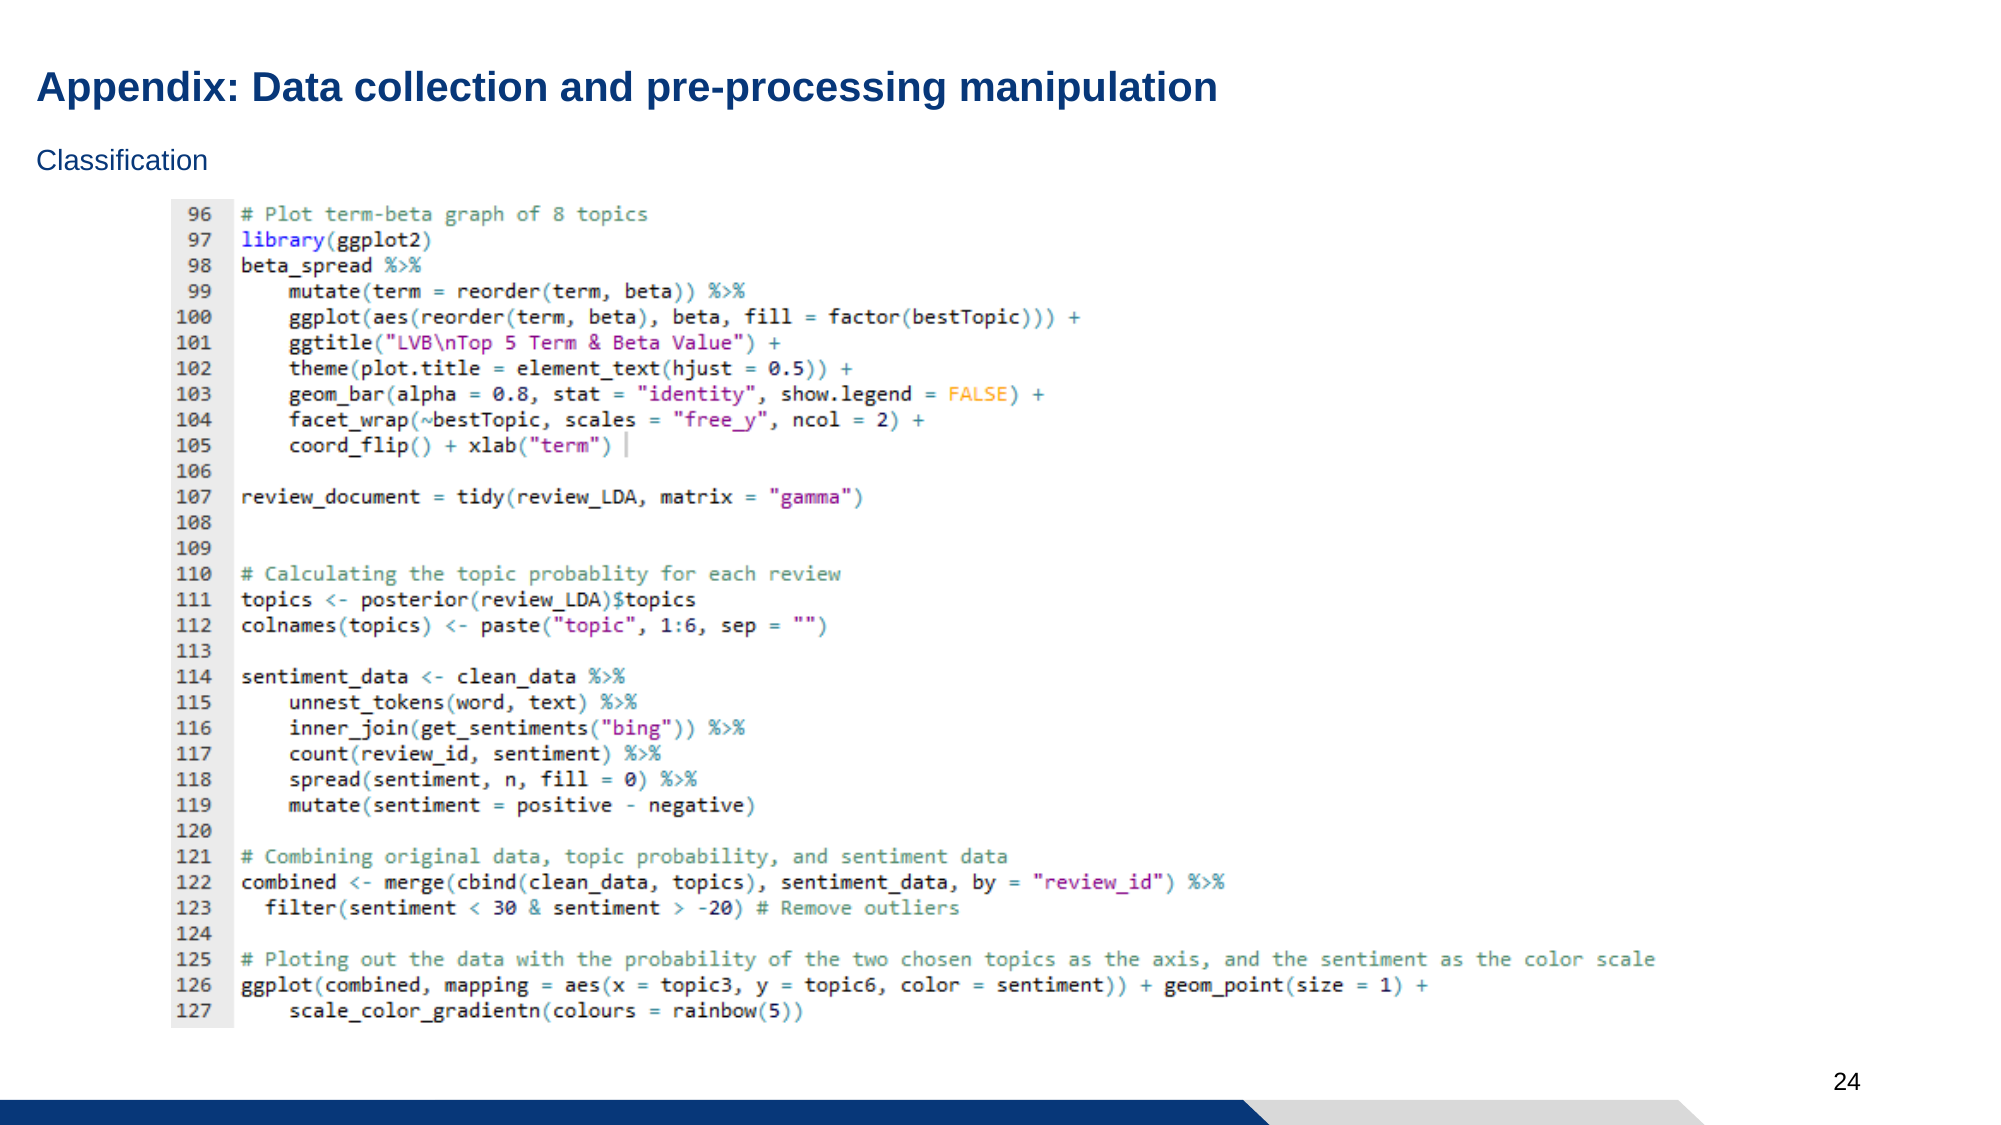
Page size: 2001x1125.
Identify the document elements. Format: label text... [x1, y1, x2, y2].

slide_number 24 [1818, 1058, 1956, 1104]
title Appendix: Data collection and pre-processing manipulation [21, 47, 1490, 128]
list Classification [21, 128, 1751, 190]
picture [171, 199, 1829, 1028]
